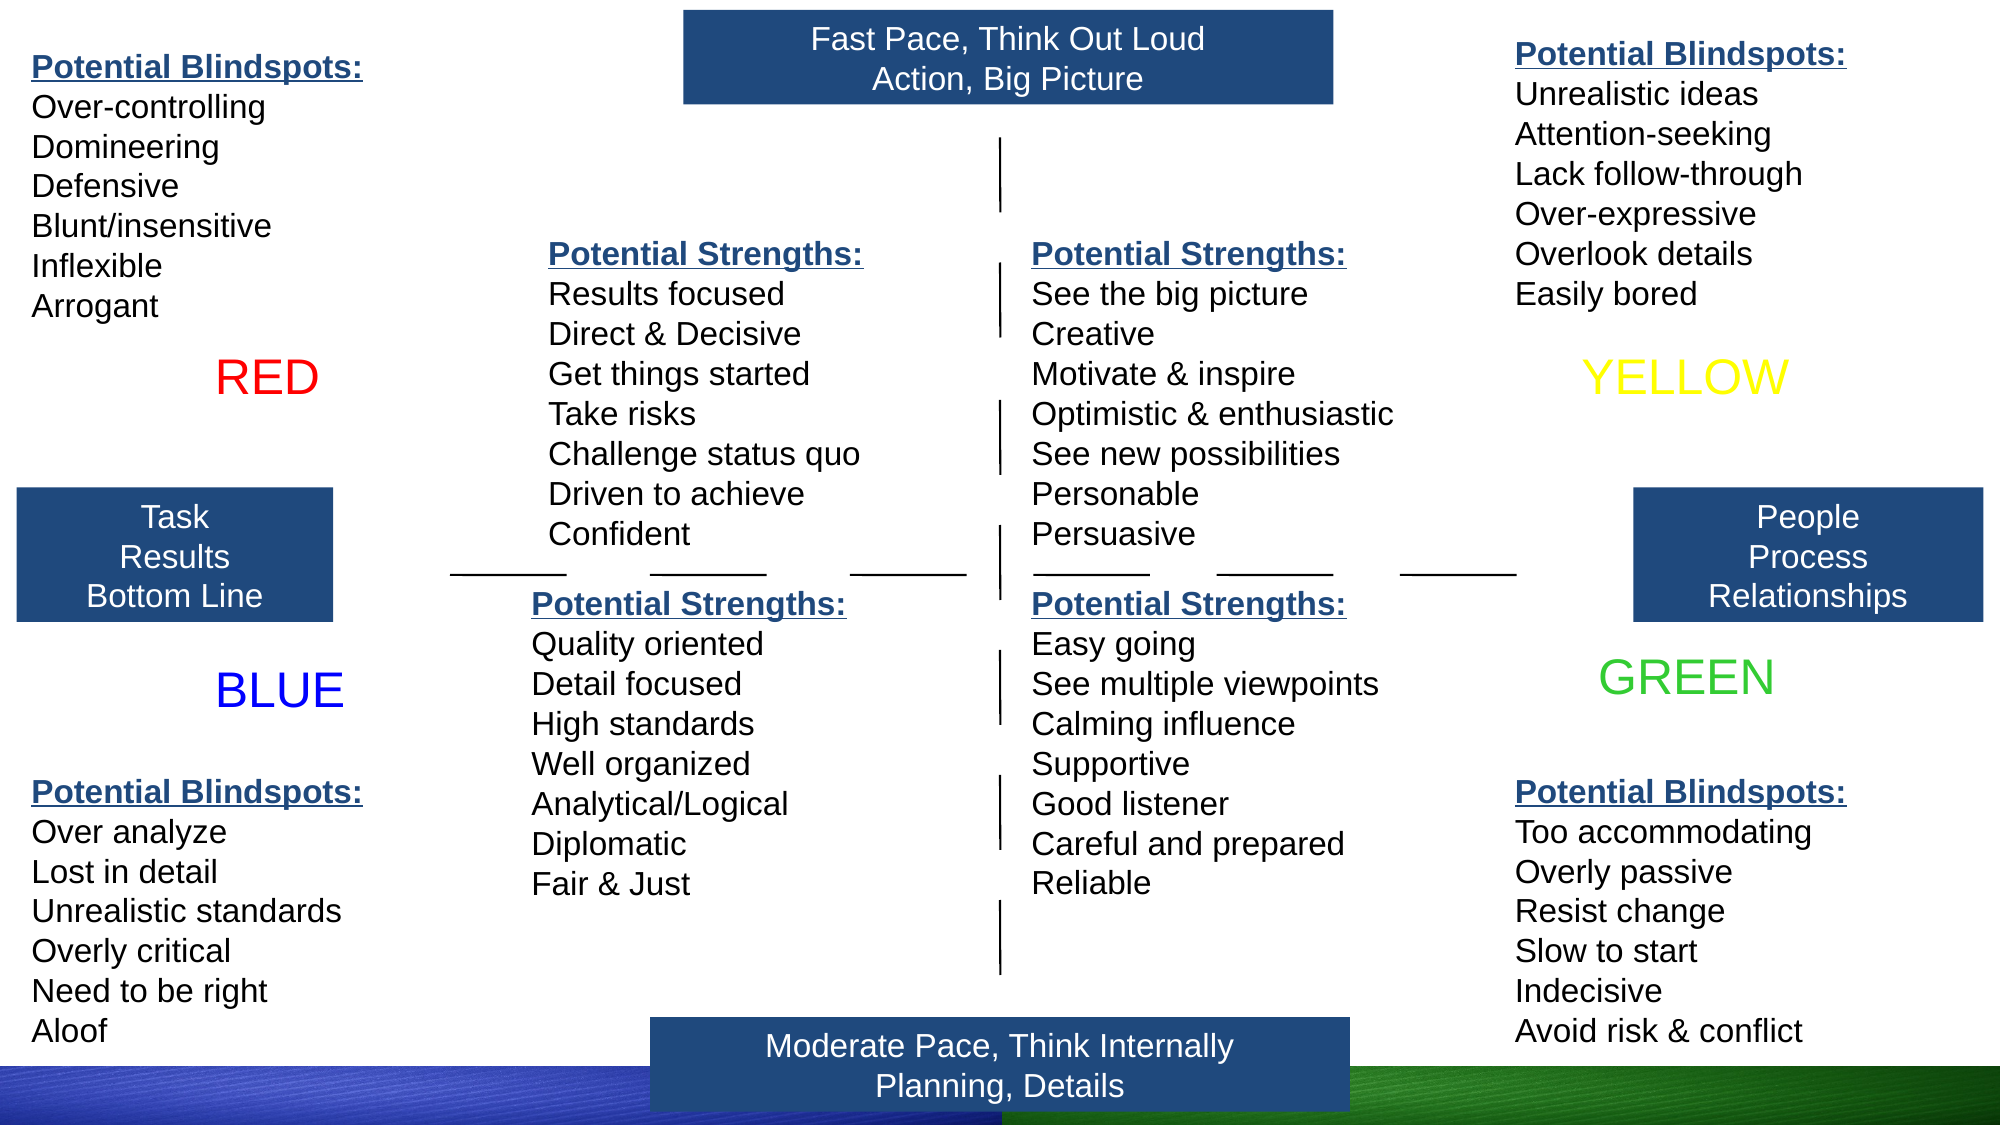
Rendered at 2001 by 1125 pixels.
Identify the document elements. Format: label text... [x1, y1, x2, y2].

text_box People Process Relationships [1633, 487, 1984, 622]
text_box Moderate Pace, Think Internally Planning, Details [650, 1017, 1350, 1112]
text_box Potential Strengths: See the big picture Creative Motivate & inspire Optimistic & enthusiastic See new possibilities Personable Persuasive [1016, 224, 1550, 525]
text_box RED [200, 337, 434, 413]
text_box BLUE [199, 649, 467, 725]
text_box Potential Blindspots: Over-controlling Domineering Defensive Blunt/insensitive Inflexible Arrogant [16, 37, 517, 375]
text_box Potential Strengths: Results focused Direct & Decisive Get things started Take risks Challenge status quo Driven to achieve Confident [533, 224, 1100, 538]
text_box Potential Blindspots: Too accommodating Overly passive Resist change Slow to start Indecisive Avoid risk & conflict [1500, 762, 2000, 1100]
text_box YELLOW [1566, 337, 1917, 413]
text_box Potential Strengths: Easy going See multiple viewpoints Calming influence Supportive Good listener Careful and prepared Reliable [1016, 574, 1534, 875]
text_box Potential Blindspots: Over analyze Lost in detail Unrealistic standards Overly critical Need to be right Aloof [16, 762, 517, 1100]
text_box GREEN [1583, 637, 1900, 713]
text_box Potential Strengths: Quality oriented Detail focused High standards Well organized Analytical/Logical Diplomatic Fair & Just [516, 575, 1067, 925]
picture [0, 1066, 2000, 1125]
text_box Task Results Bottom Line [16, 487, 334, 622]
text_box Fast Pace, Think Out Loud Action, Big Picture [683, 9, 1334, 105]
text_box Potential Blindspots: Unrealistic ideas Attention-seeking Lack follow-through Over-expressive Overlook details Easily bored [1500, 24, 2000, 363]
